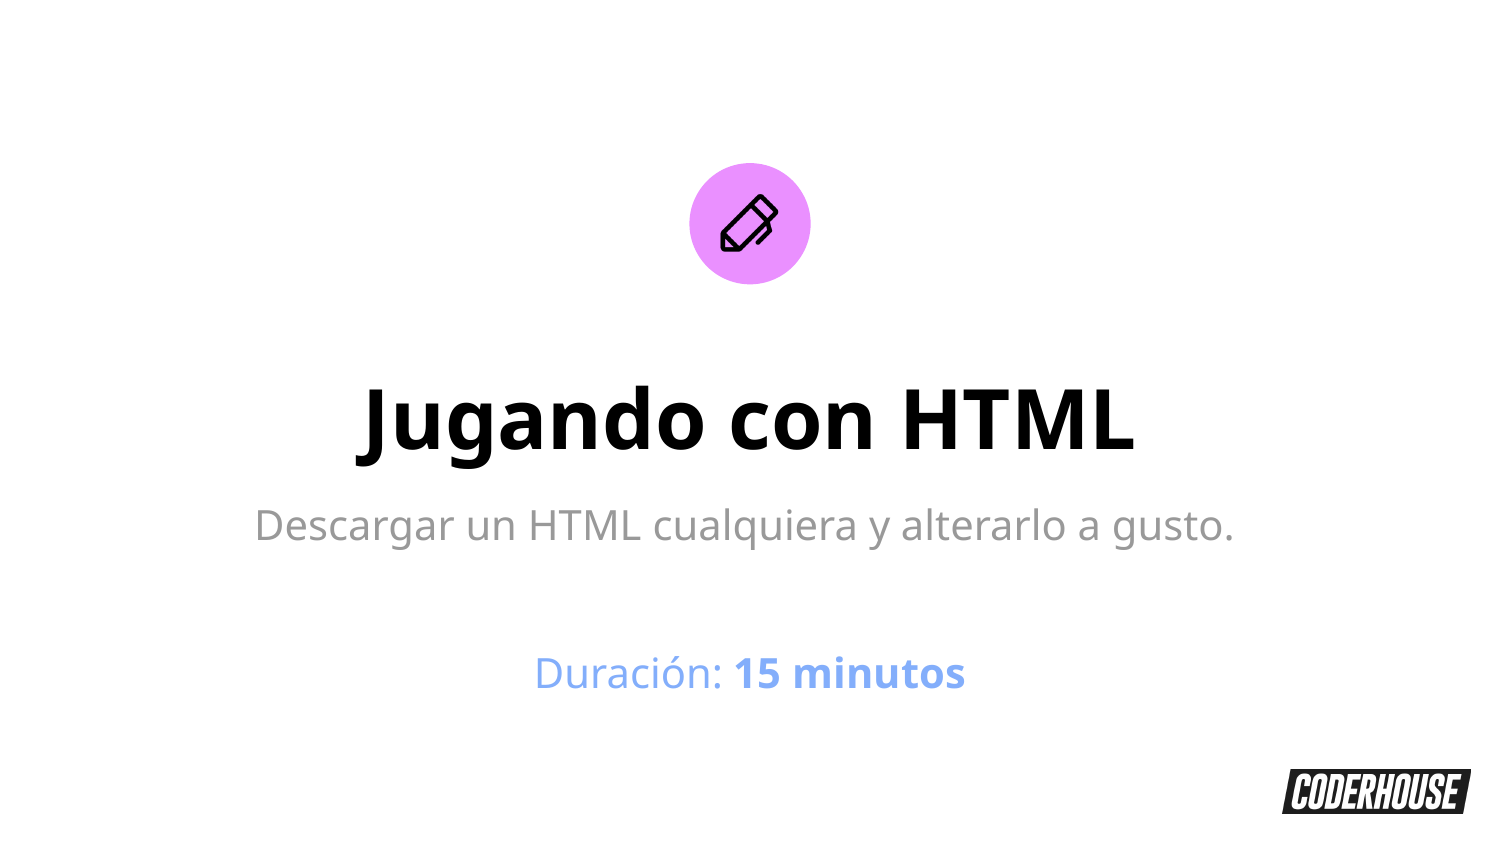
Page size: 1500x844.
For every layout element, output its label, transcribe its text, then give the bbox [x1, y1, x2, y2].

text_box Jugando con HTML [239, 362, 1261, 483]
text_box Duración: 15 minutos [161, 631, 1339, 712]
picture [1281, 769, 1471, 814]
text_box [689, 162, 811, 285]
text_box Descargar un HTML cualquiera y alterarlo a gusto. [161, 483, 1339, 614]
